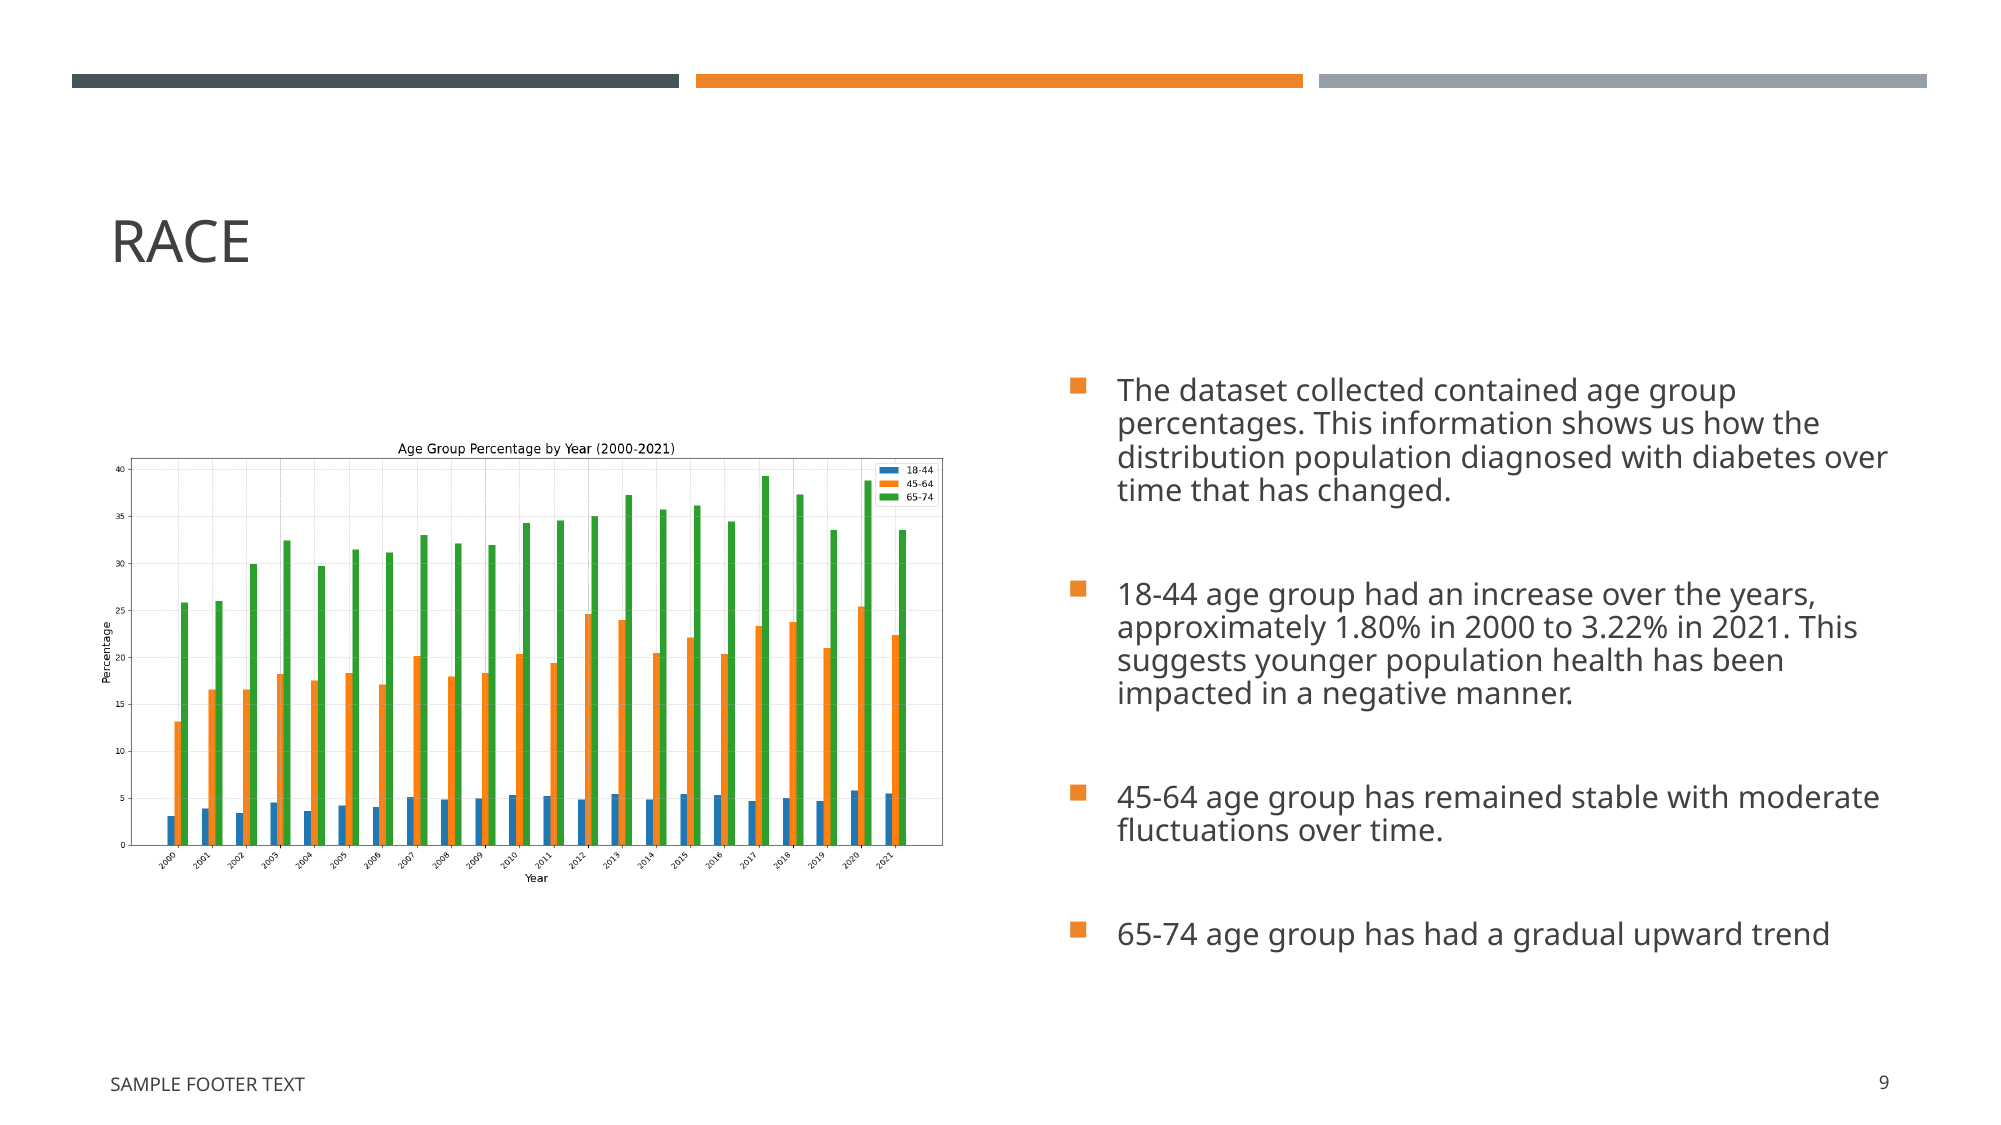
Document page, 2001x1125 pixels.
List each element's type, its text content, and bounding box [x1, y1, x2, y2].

text_box The dataset collected contained age group percentages. This information shows us how the distribution population diagnosed with diabetes over time that has changed. 18-44 age group had an increase over the years, approximately 1.80% in 2000 to 3.22% in 2021. This suggests younger population health has been impacted in a negative manner. 45-64 age group has remained stable with moderate fluctuations over time. 65-74 age group has had a gradual upward trend [1052, 365, 1905, 962]
picture [94, 437, 948, 890]
slide_number 9 [1732, 1053, 1905, 1114]
footer Sample Footer Text [95, 1053, 1230, 1114]
title race [95, 119, 1905, 282]
